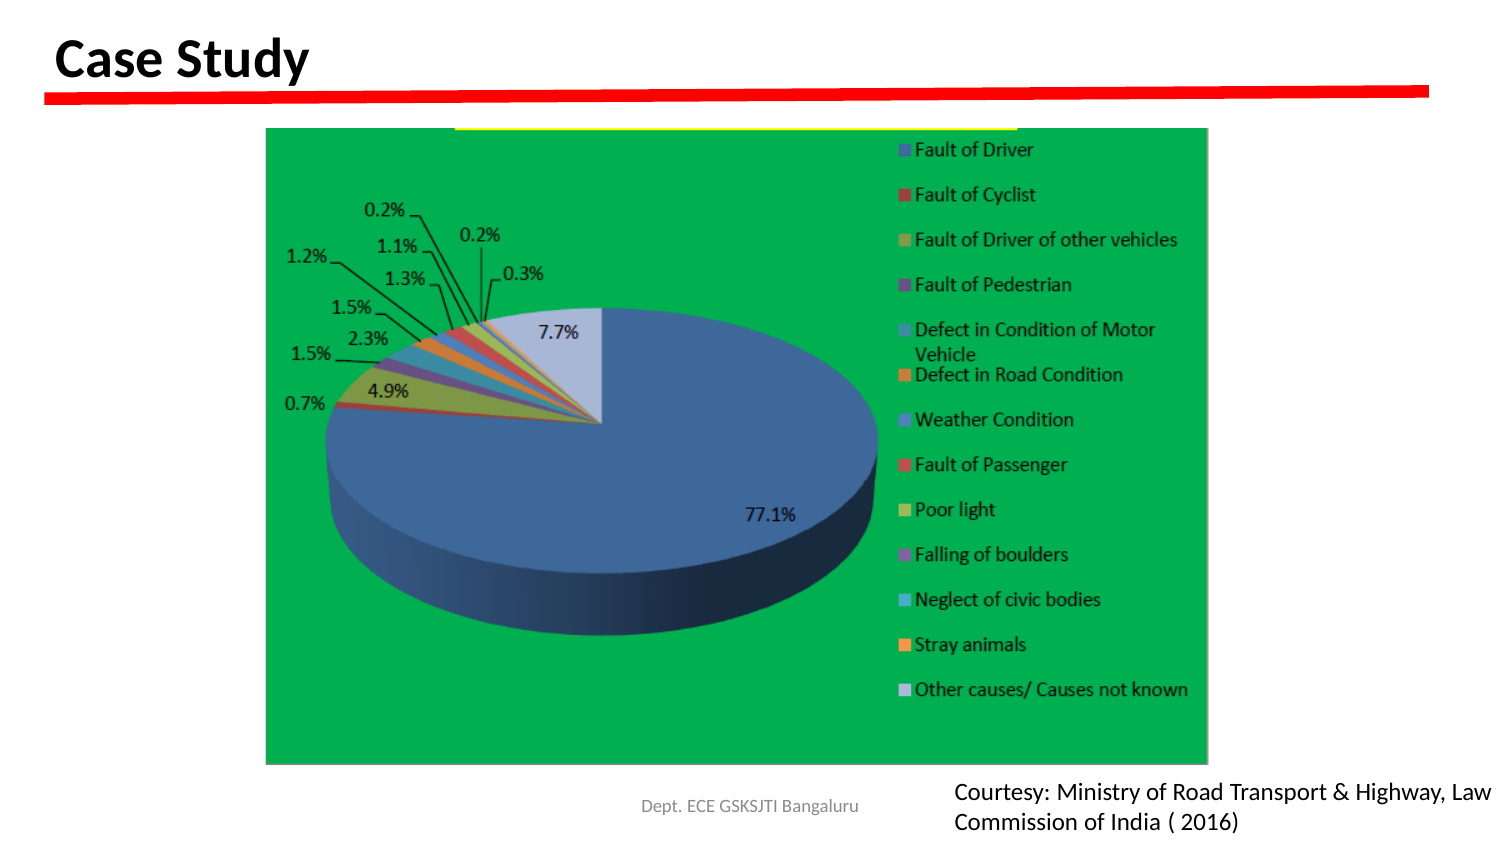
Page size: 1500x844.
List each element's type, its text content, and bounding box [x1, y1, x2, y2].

text_box Case Study [44, 15, 828, 91]
picture [265, 128, 1210, 765]
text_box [44, 91, 1429, 99]
footer Dept. ECE GSKSJTI Bangaluru [496, 782, 939, 827]
text_box Courtesy: Ministry of Road Transport & Highway, Law Commission of India ( 2016) [939, 767, 1500, 843]
